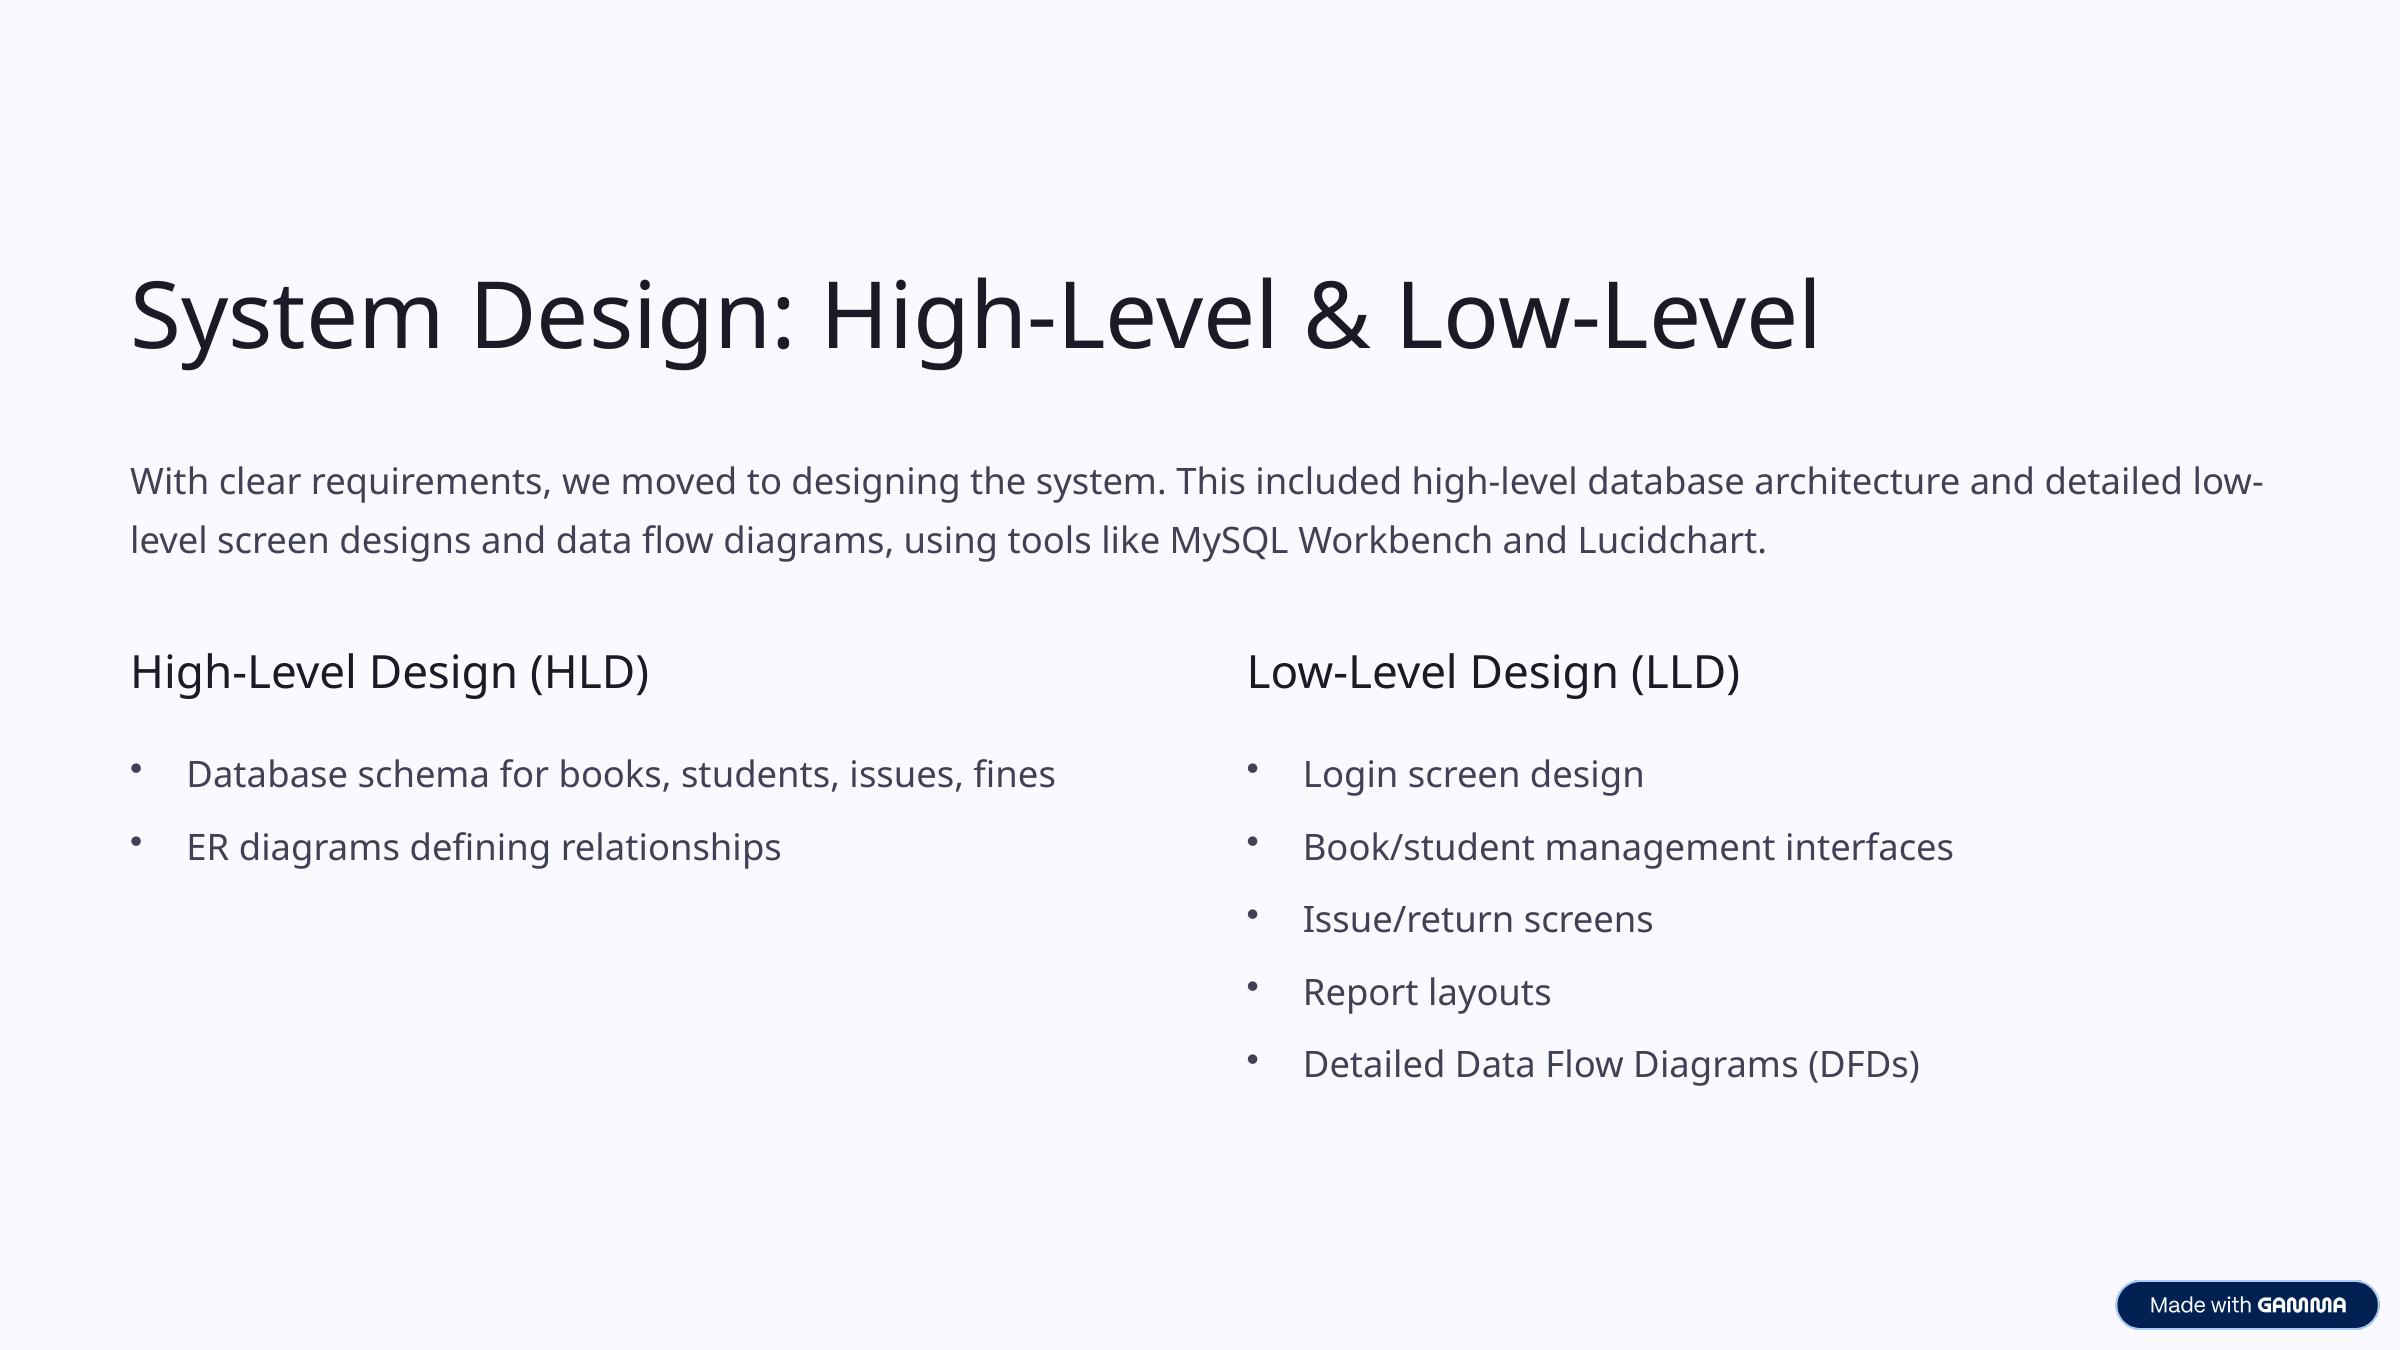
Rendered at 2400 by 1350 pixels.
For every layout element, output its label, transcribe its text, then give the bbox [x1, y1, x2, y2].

text_box Book/student management interfaces [1246, 808, 2271, 868]
picture [2106, 1271, 2389, 1339]
text_box High-Level Design (HLD) [130, 640, 685, 699]
text_box Issue/return screens [1246, 880, 2271, 941]
text_box System Design: High-Level & Low-Level [130, 251, 1913, 368]
text_box With clear requirements, we moved to designing the system. This included high-level database architecture and detailed low-level screen designs and data flow diagrams, using tools like MySQL Workbench and Lucidchart. [130, 442, 2270, 562]
text_box ER diagrams defining relationships [130, 808, 1155, 868]
text_box Database schema for books, students, issues, fines [130, 735, 1155, 796]
text_box Detailed Data Flow Diagrams (DFDs) [1246, 1025, 2271, 1086]
text_box Report layouts [1246, 953, 2271, 1013]
text_box Low-Level Design (LLD) [1246, 640, 1773, 699]
text_box Login screen design [1246, 735, 2271, 796]
